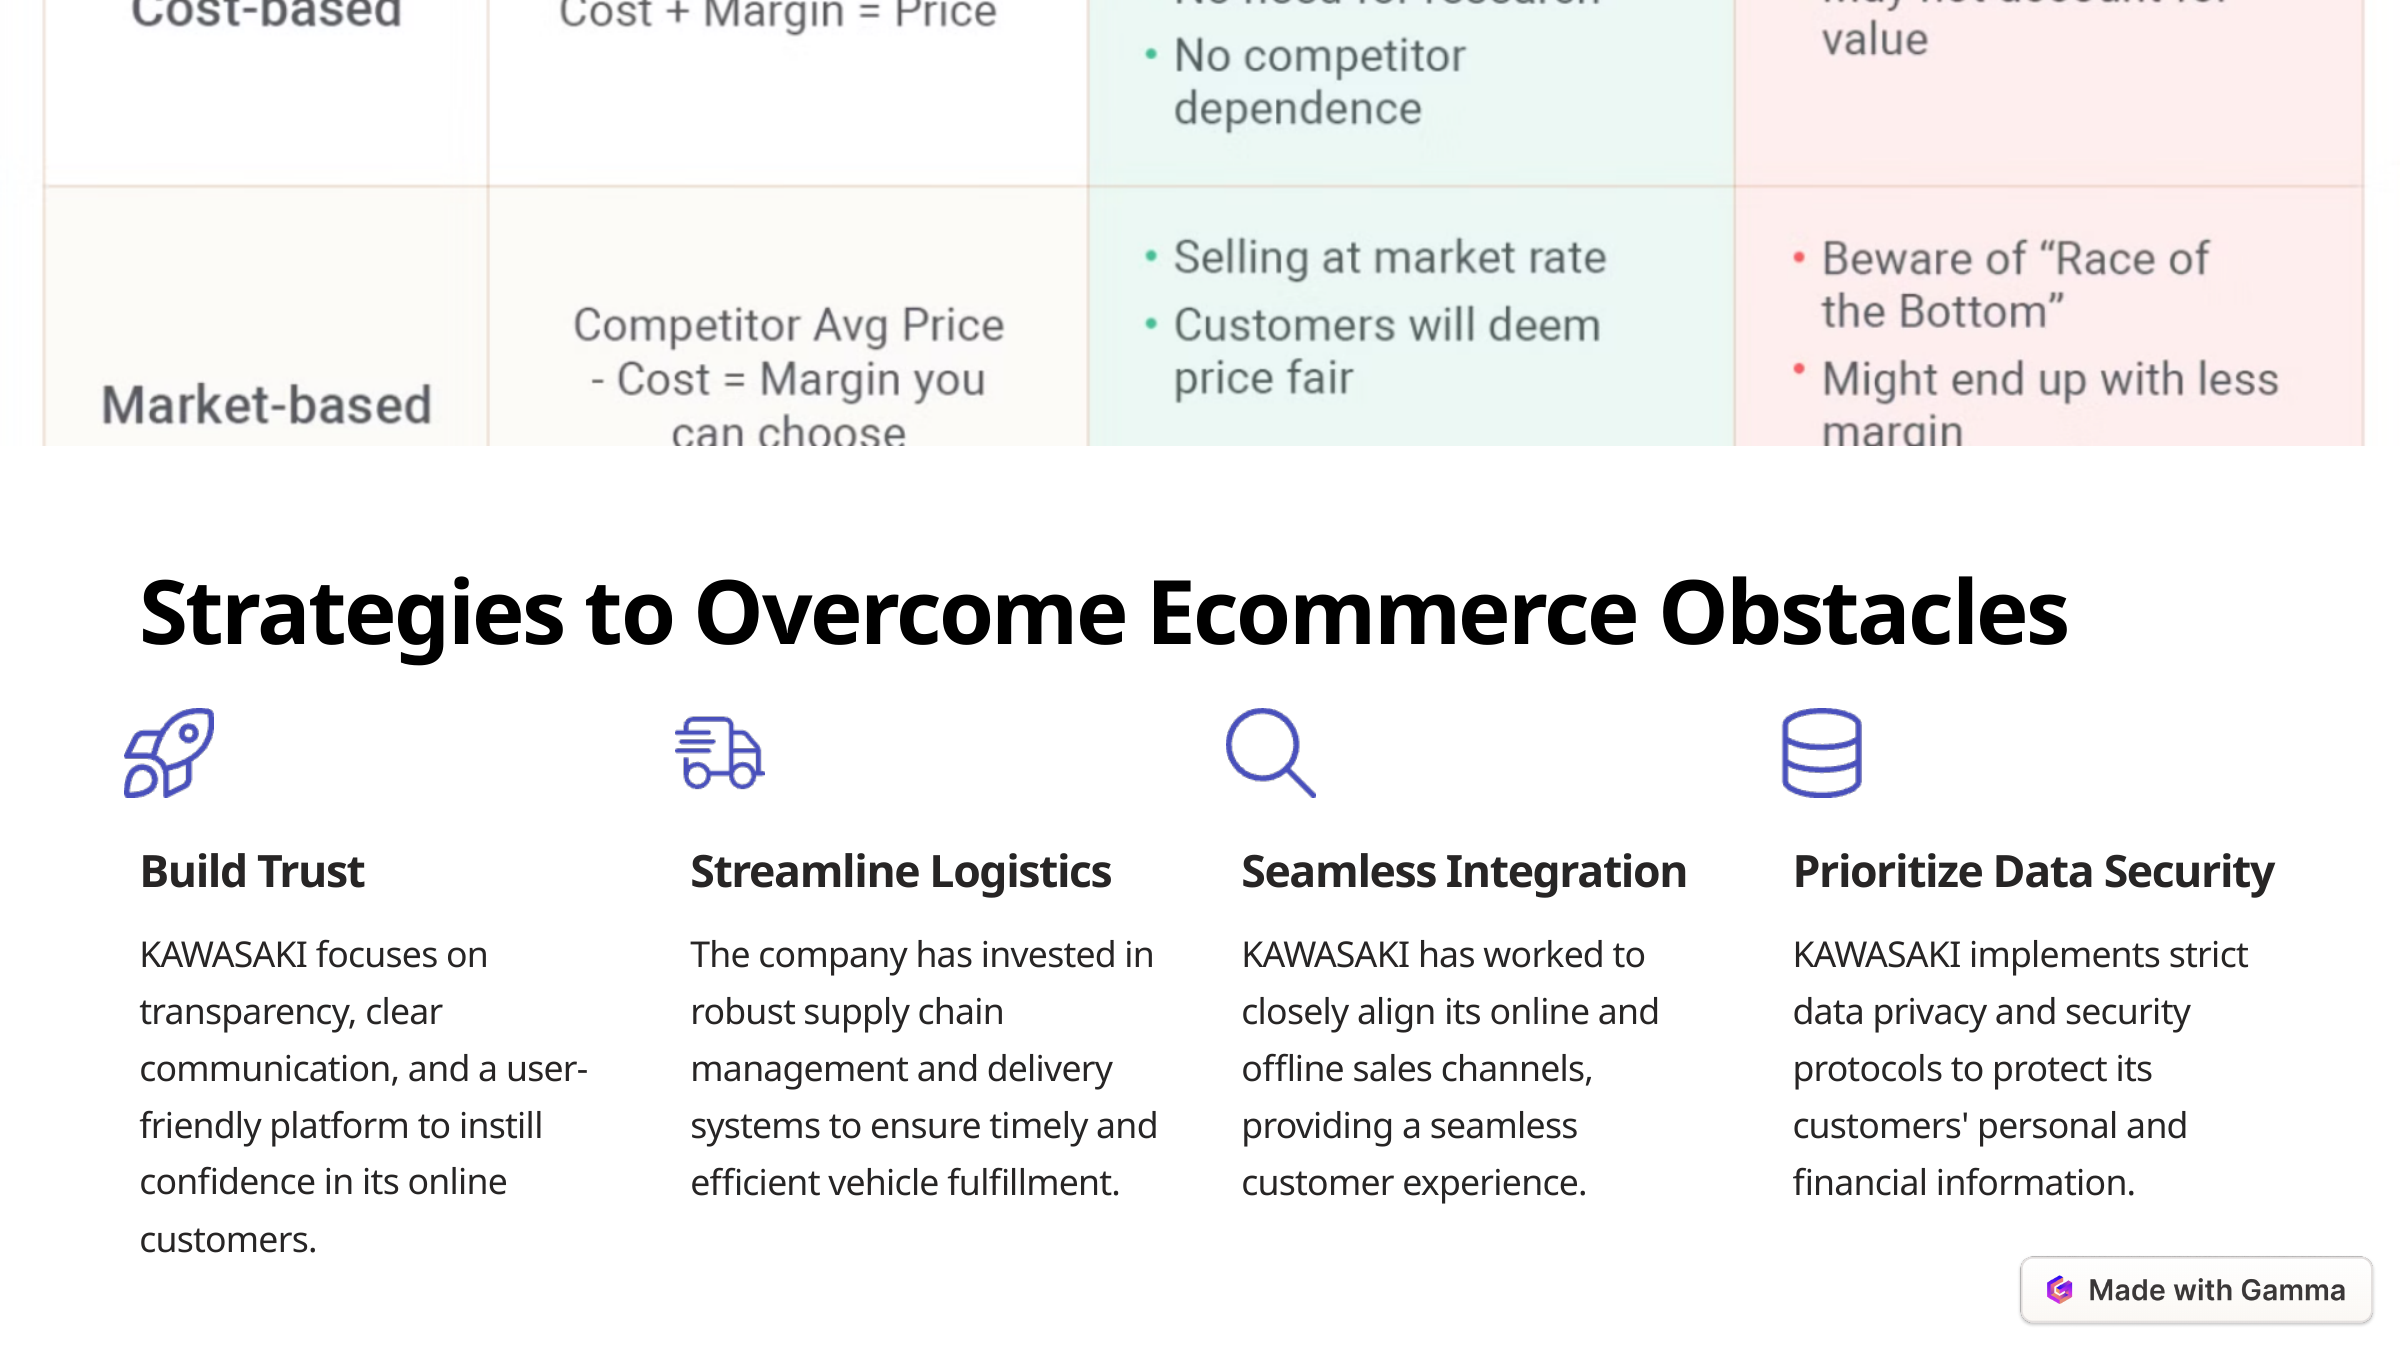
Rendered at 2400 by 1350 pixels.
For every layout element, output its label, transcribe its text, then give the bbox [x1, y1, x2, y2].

picture [675, 708, 765, 798]
text_box Streamline Logistics [675, 832, 1121, 889]
picture [124, 708, 214, 798]
text_box Strategies to Overcome Ecommerce Obstacles [124, 543, 2033, 655]
picture [2008, 1244, 2385, 1335]
text_box Build Trust [124, 832, 570, 889]
text_box Seamless Integration [1226, 832, 1672, 889]
picture [1777, 708, 1867, 798]
text_box KAWASAKI has worked to closely align its online and offline sales channels, providing a seamless customer experience. [1226, 909, 1725, 1195]
text_box Prioritize Data Security [1777, 832, 2248, 889]
text_box The company has invested in robust supply chain management and delivery systems to ensure timely and efficient vehicle fulfillment. [675, 909, 1174, 1195]
picture [0, 0, 2400, 446]
text_box KAWASAKI implements strict data privacy and security protocols to protect its customers' personal and financial information. [1777, 909, 2276, 1195]
picture [1226, 708, 1316, 798]
text_box [0, 446, 2400, 1350]
text_box KAWASAKI focuses on transparency, clear communication, and a user-friendly platform to instill confidence in its online customers. [124, 909, 623, 1252]
